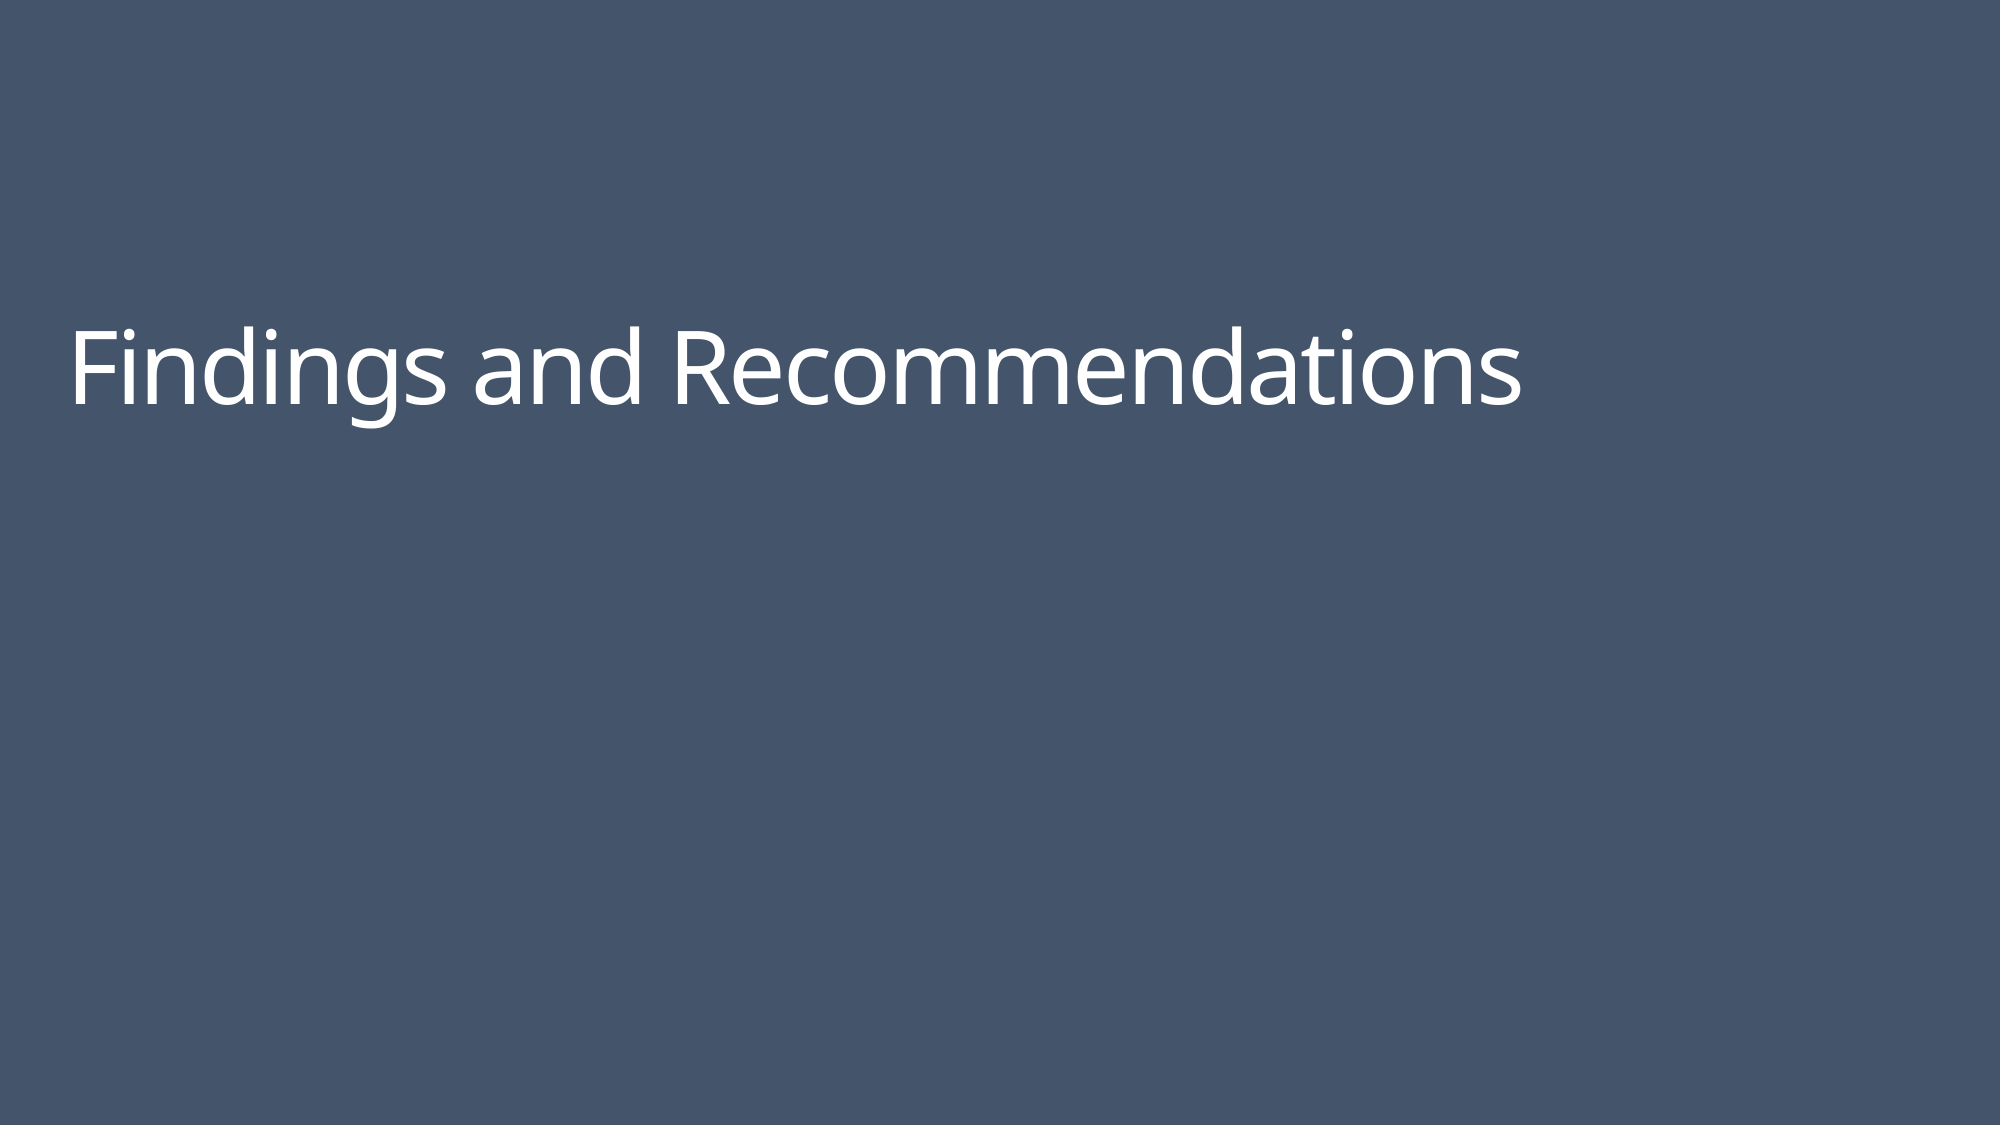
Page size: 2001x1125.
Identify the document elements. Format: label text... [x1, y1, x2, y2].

title Findings and Recommendations [42, 220, 1934, 427]
